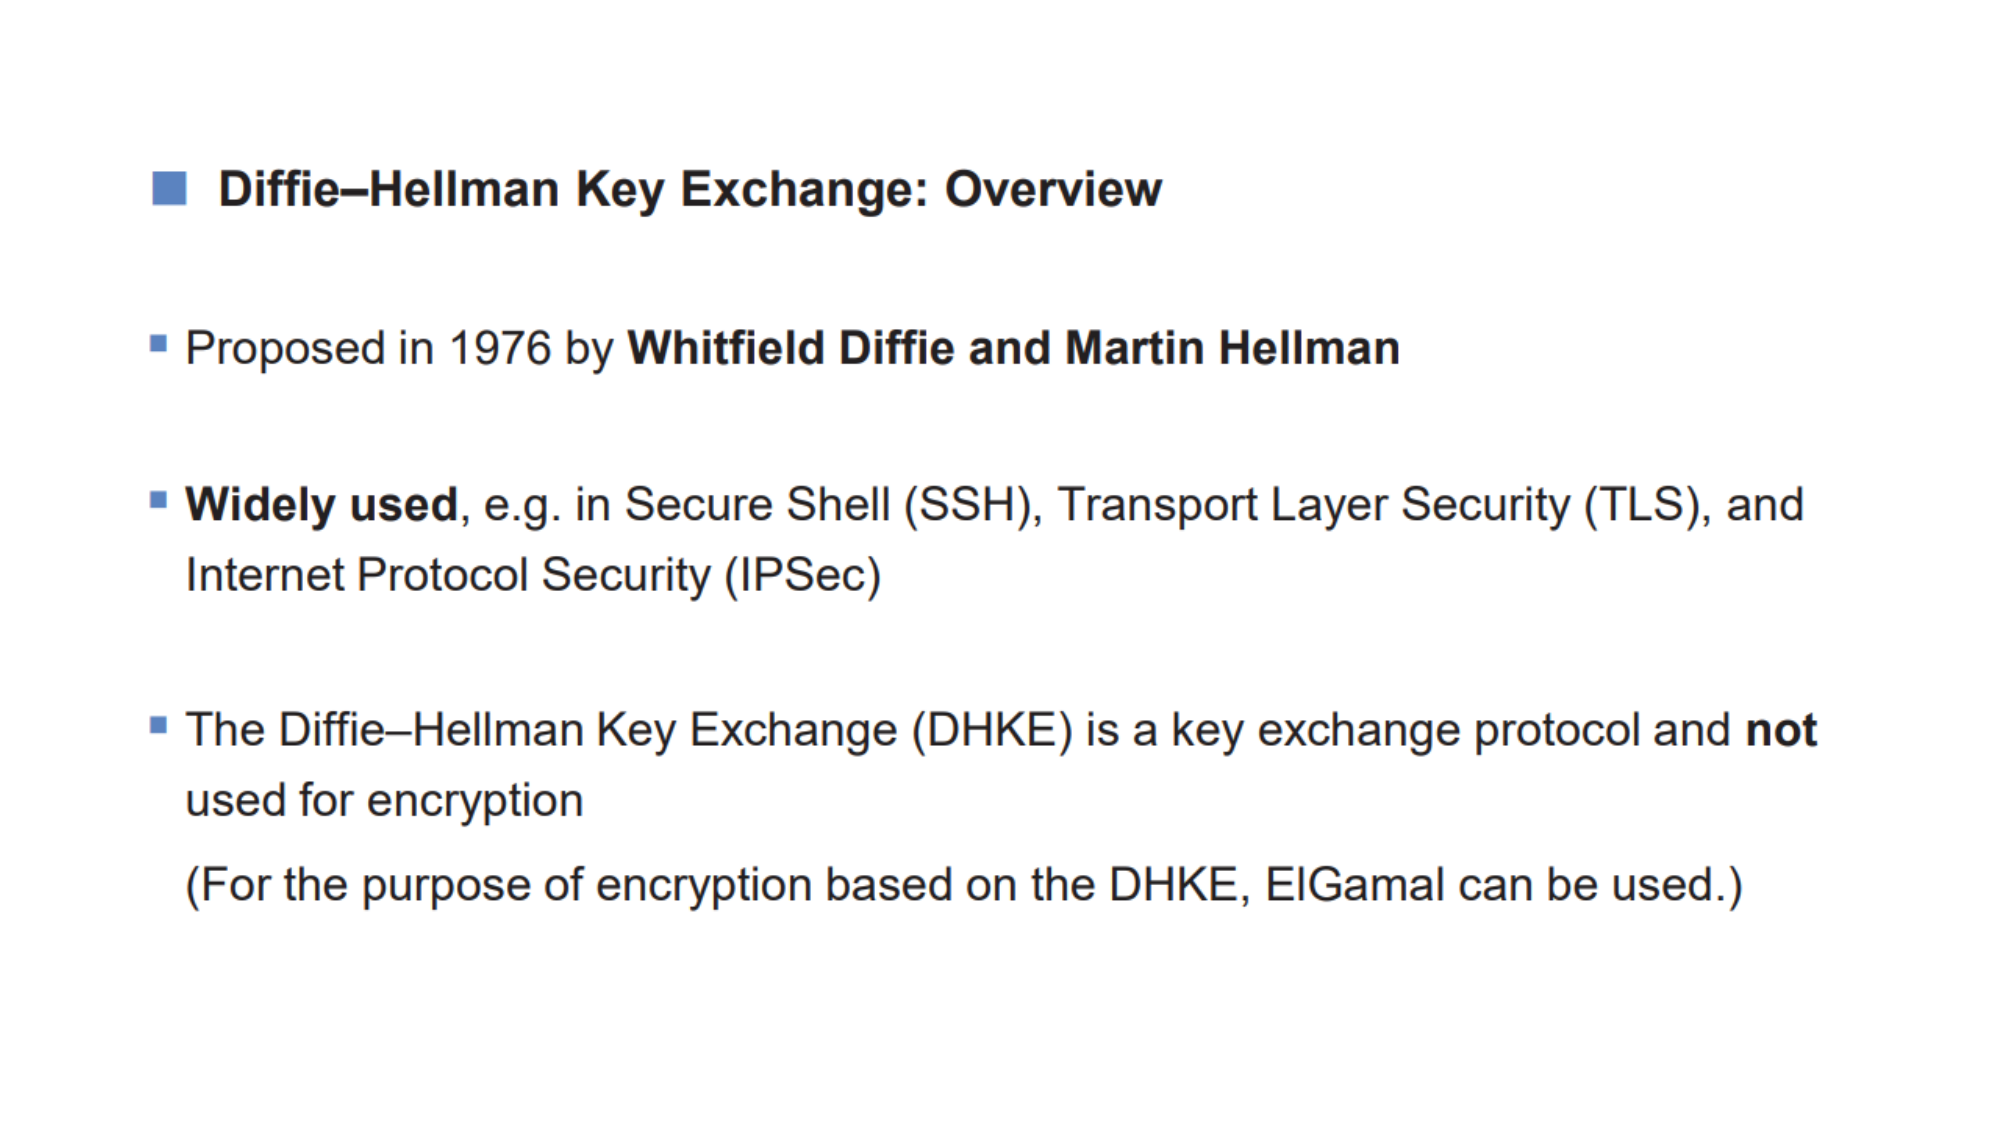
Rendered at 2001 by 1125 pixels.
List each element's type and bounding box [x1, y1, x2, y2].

picture [106, 142, 1894, 982]
